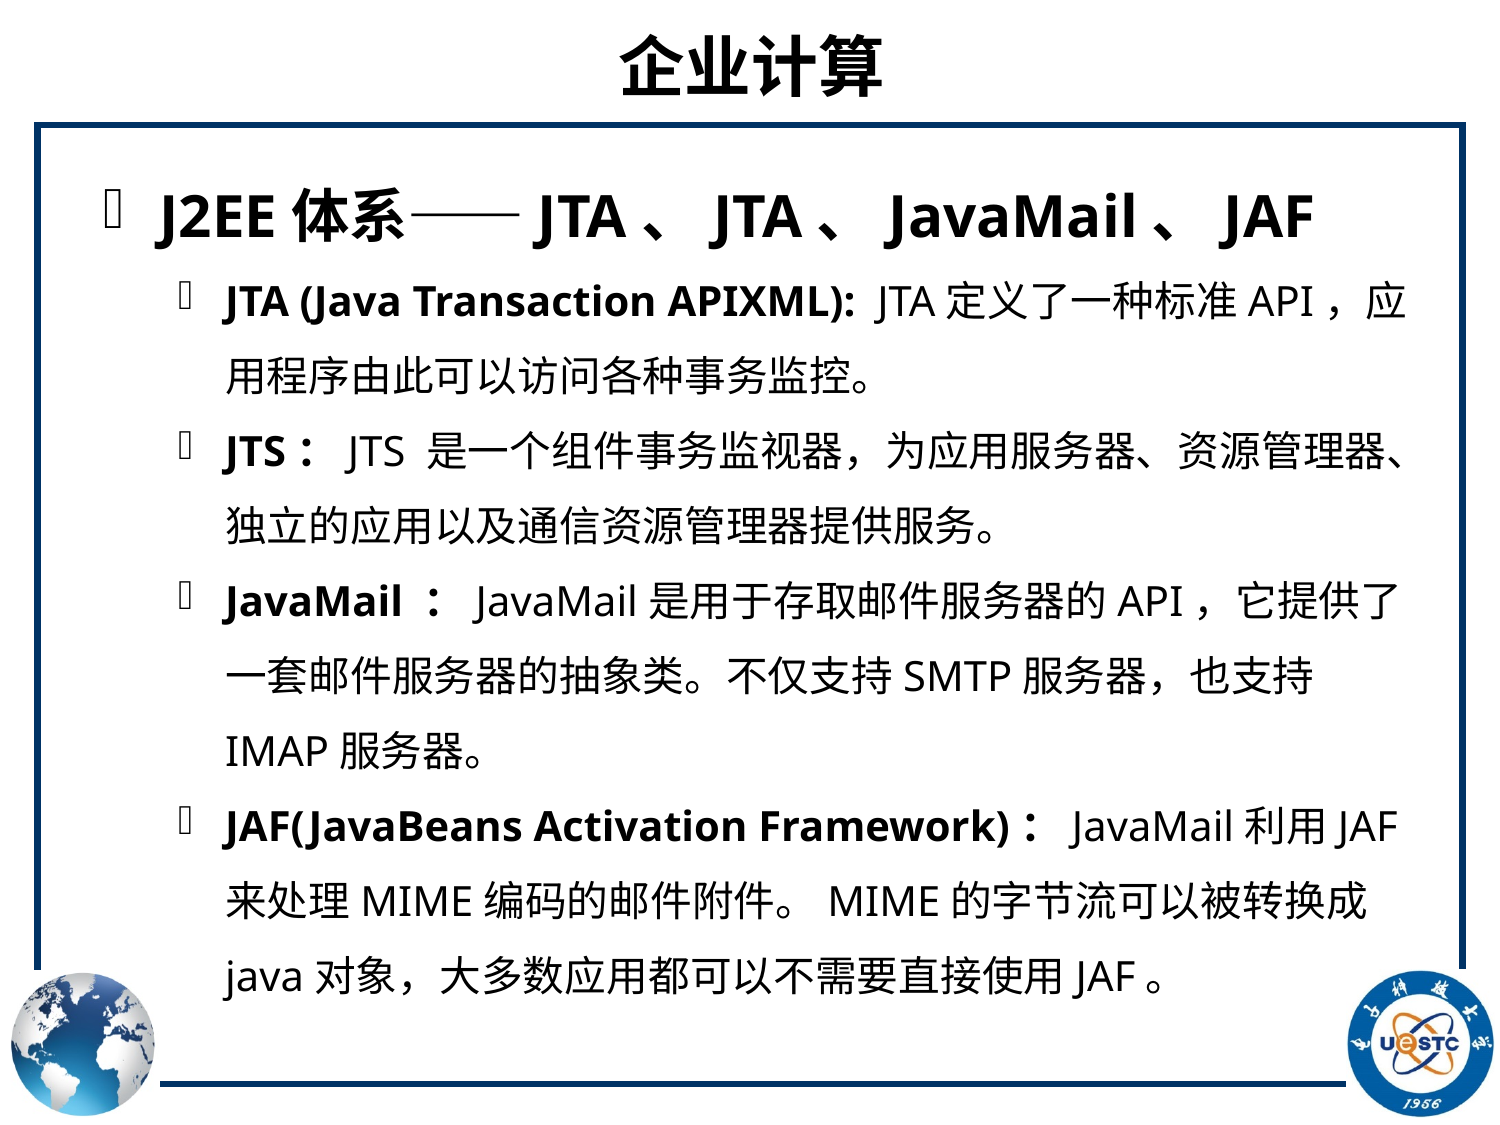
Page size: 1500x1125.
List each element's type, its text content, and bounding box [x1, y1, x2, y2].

text_box J2EE体系——JTA、JTA、JavaMail、JAF JTA (Java Transaction APIXML): JTA定义了一种标准API，应用程序由此可以访问各种事务监控。 JTS：JTS 是一个组件事务监视器，为应用服务器、资源管理器、独立的应用以及通信资源管理器提供服务。 JavaMail ：JavaMail是用于存取邮件服务器的API，它提供了一套邮件服务器的抽象类。不仅支持SMTP服务器，也支持IMAP服务器。 JAF(JavaBeans Activation Framework)：JavaMail利用JAF来处理MIME编码的邮件附件。MIME的字节流可以被转换成java对象，大多数应用都可以不需要直接使用JAF。 [88, 137, 1439, 1036]
picture [1346, 969, 1495, 1118]
picture [0, 970, 160, 1118]
title 企业计算 [41, 19, 1463, 112]
